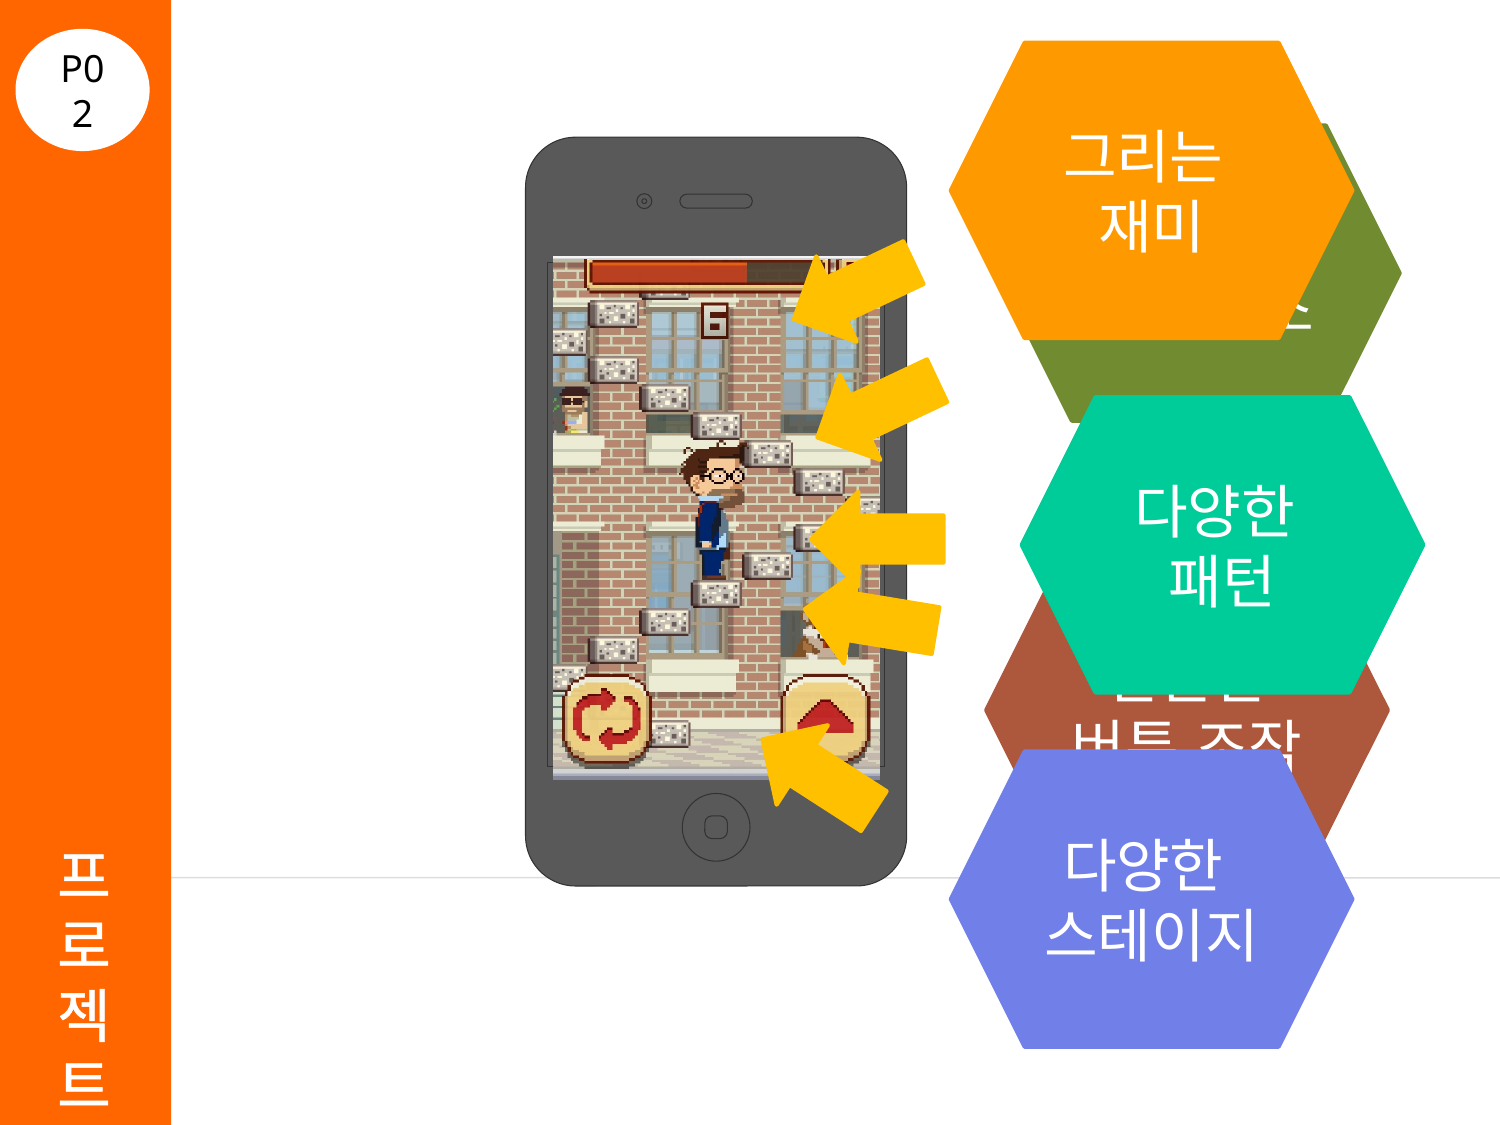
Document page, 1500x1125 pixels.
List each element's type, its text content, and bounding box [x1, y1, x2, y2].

text_box 단순 반복 흥미 감소 [1029, 123, 1402, 423]
text_box 그리는 재미 [948, 40, 1355, 341]
text_box [917, 357, 950, 419]
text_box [0, 0, 172, 1125]
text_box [525, 136, 907, 887]
text_box [917, 601, 942, 656]
text_box 다양한 스테이지 [948, 749, 1355, 1049]
text_box [917, 513, 946, 565]
text_box [917, 265, 926, 290]
text_box 단순한 버튼 조작 [984, 593, 1390, 839]
text_box 다양한 패턴 [1019, 395, 1426, 695]
